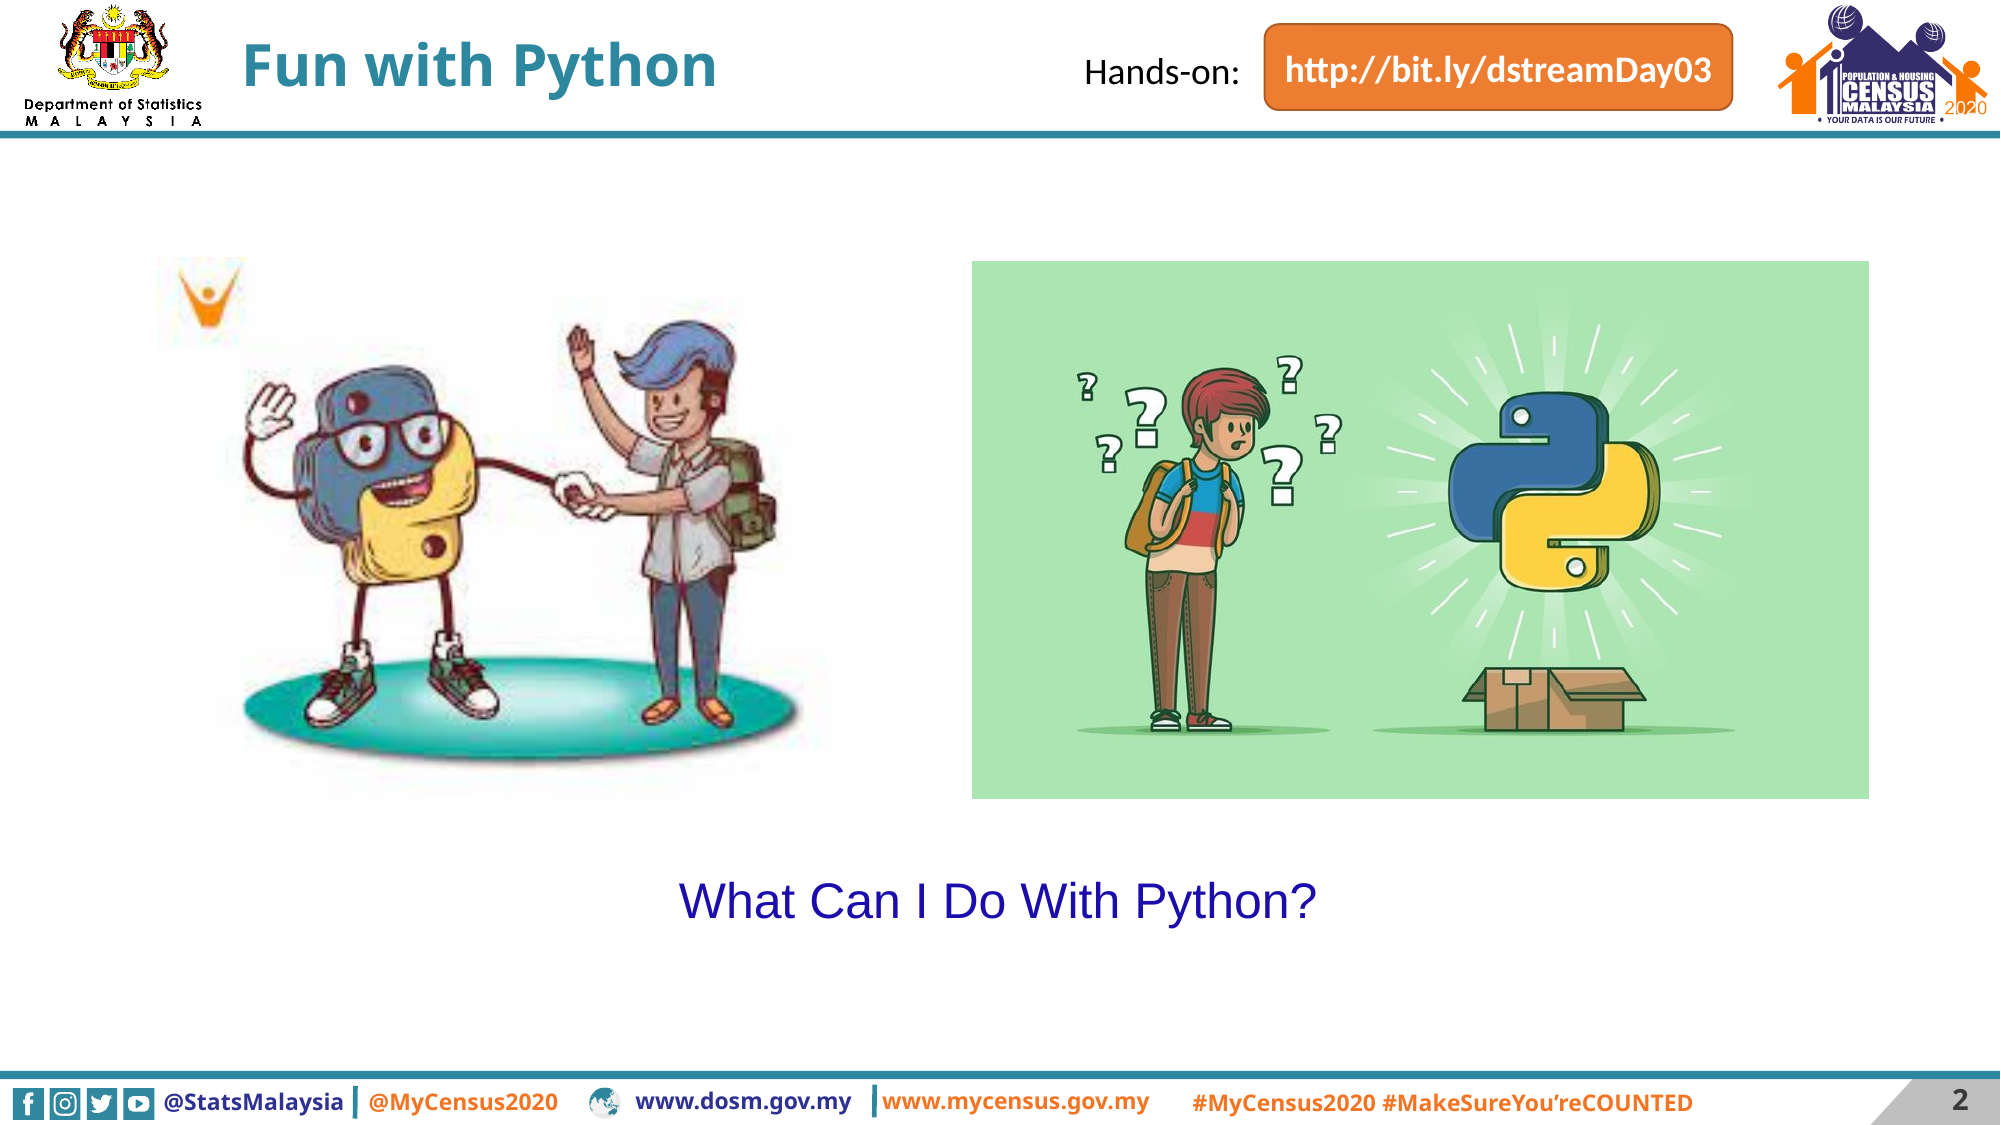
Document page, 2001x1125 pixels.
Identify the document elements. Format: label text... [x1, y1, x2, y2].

picture [1770, 2, 1995, 125]
text_box Hands-on: [1069, 39, 1263, 100]
text_box http://bit.ly/dstreamDay03 [1263, 23, 1734, 111]
text_box What Can I Do With Python? [498, 861, 1499, 936]
title Fun with Python [226, 15, 1771, 120]
picture [157, 257, 880, 799]
picture [22, 2, 204, 128]
picture [972, 261, 1869, 799]
